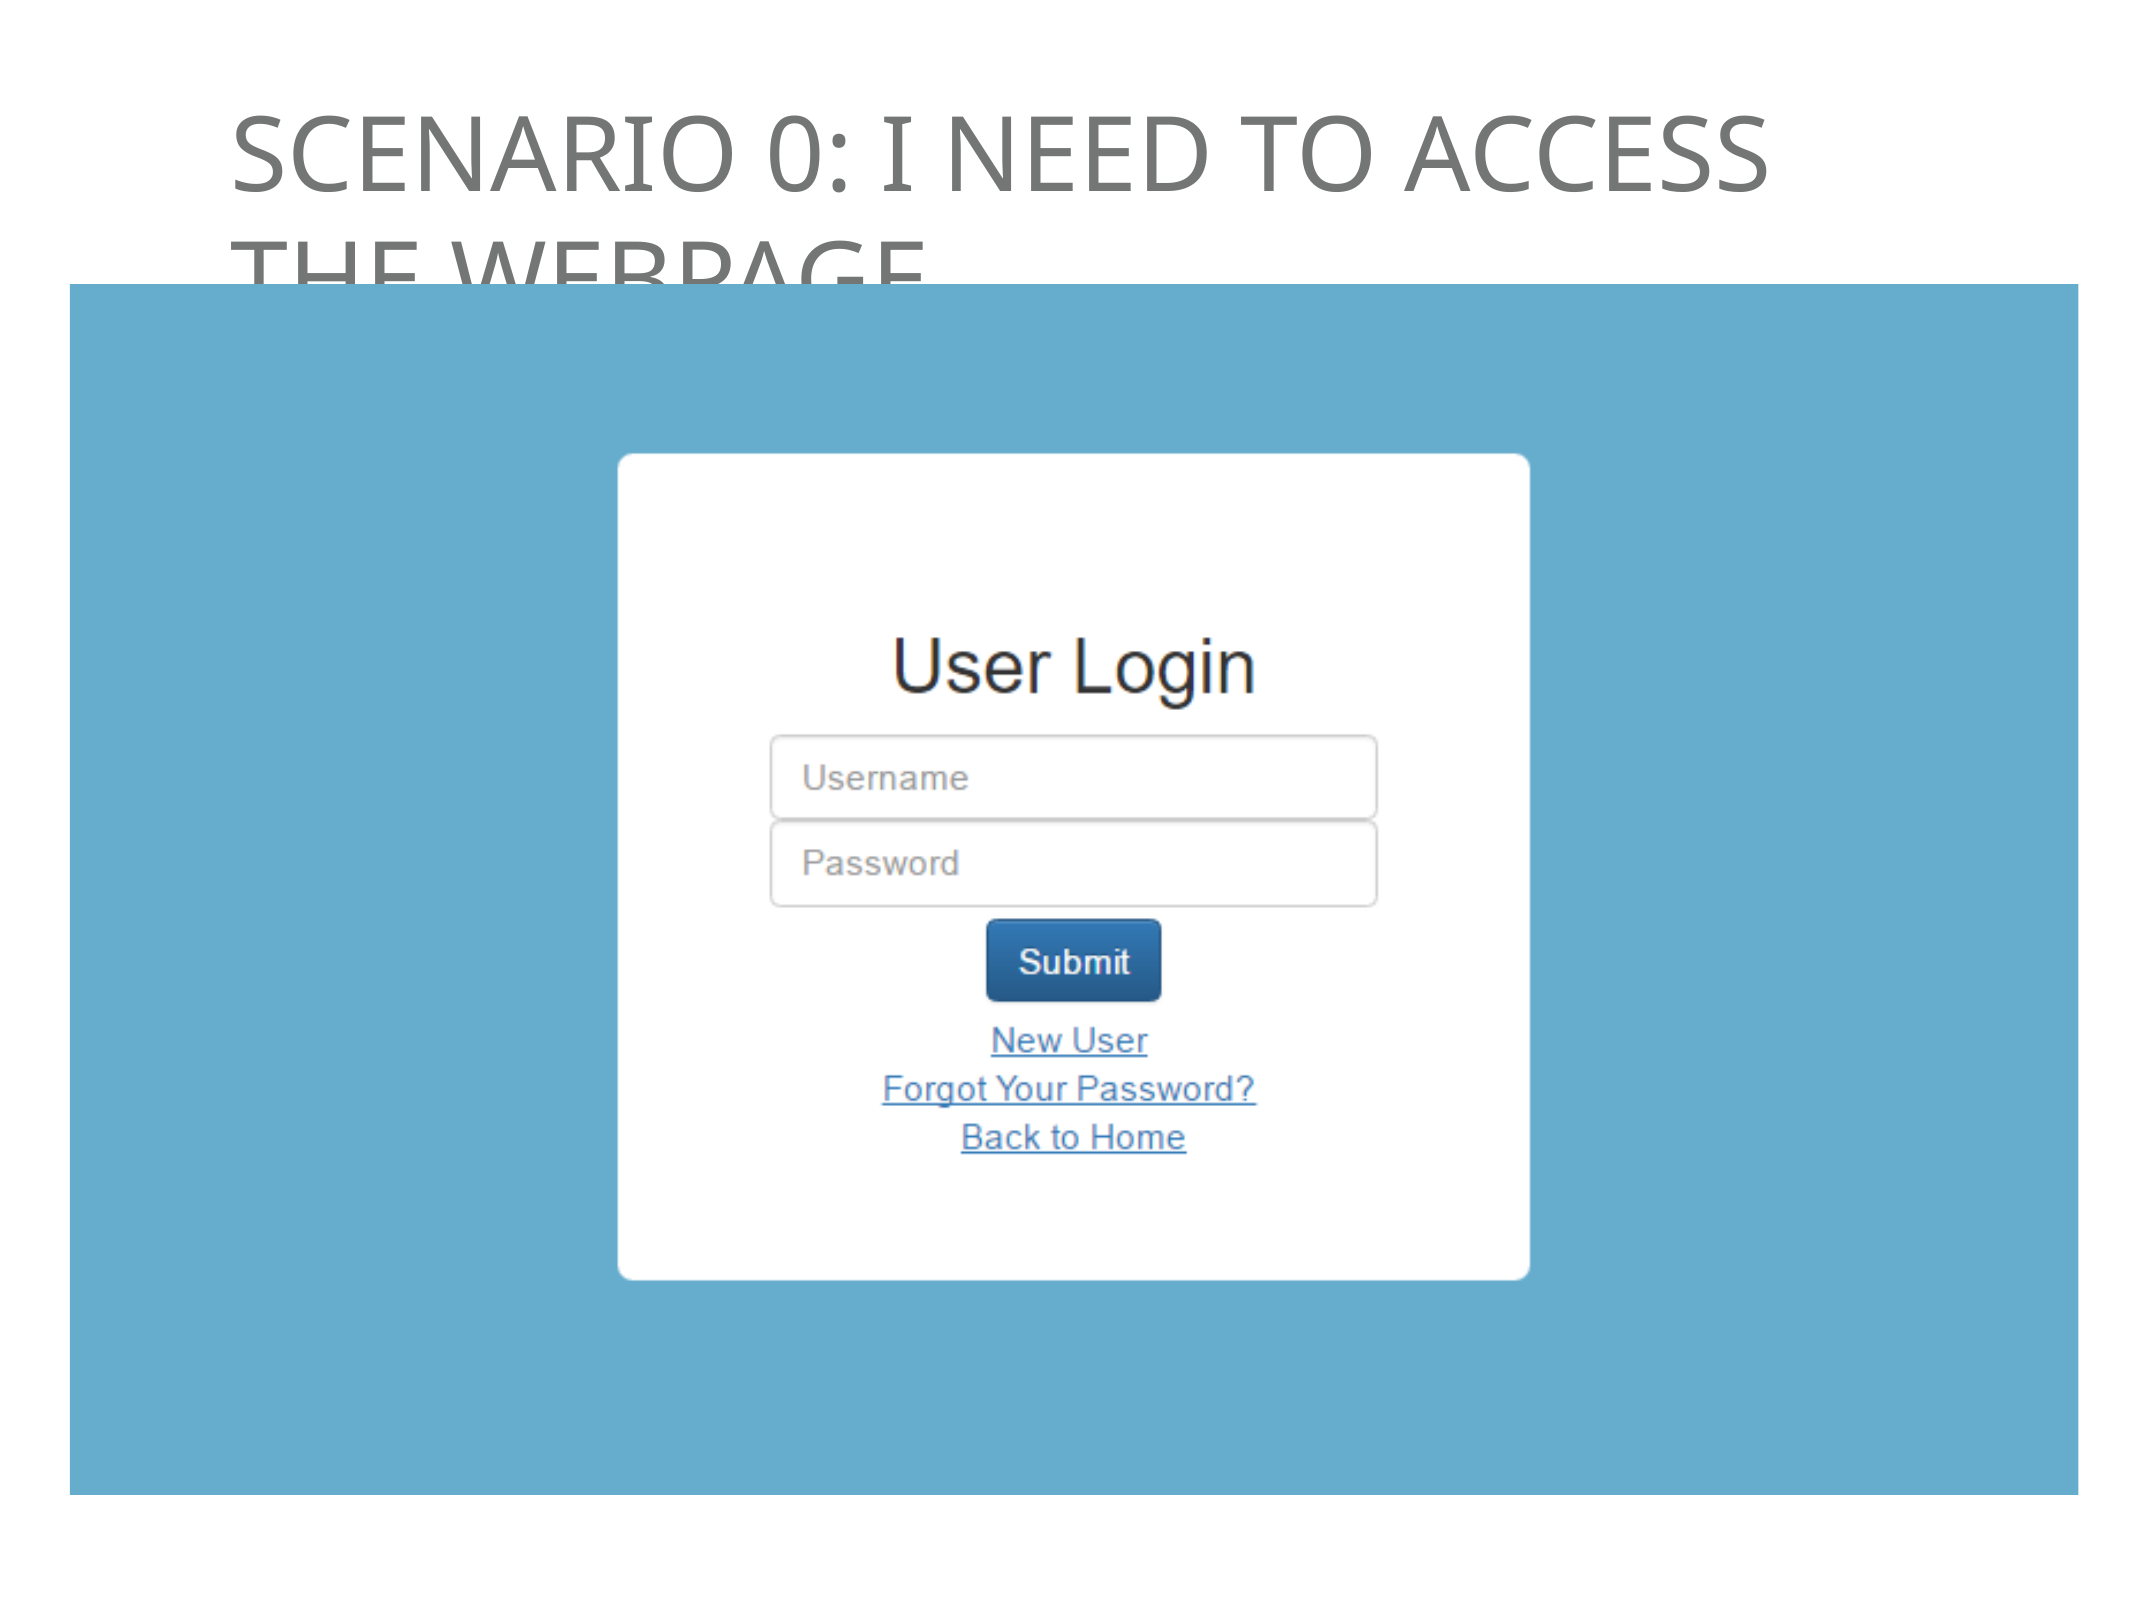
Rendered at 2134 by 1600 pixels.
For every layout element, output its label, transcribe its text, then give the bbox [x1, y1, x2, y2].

picture [69, 284, 2079, 1495]
title Scenario 0: I need to Access the Webpage [224, 81, 1924, 261]
